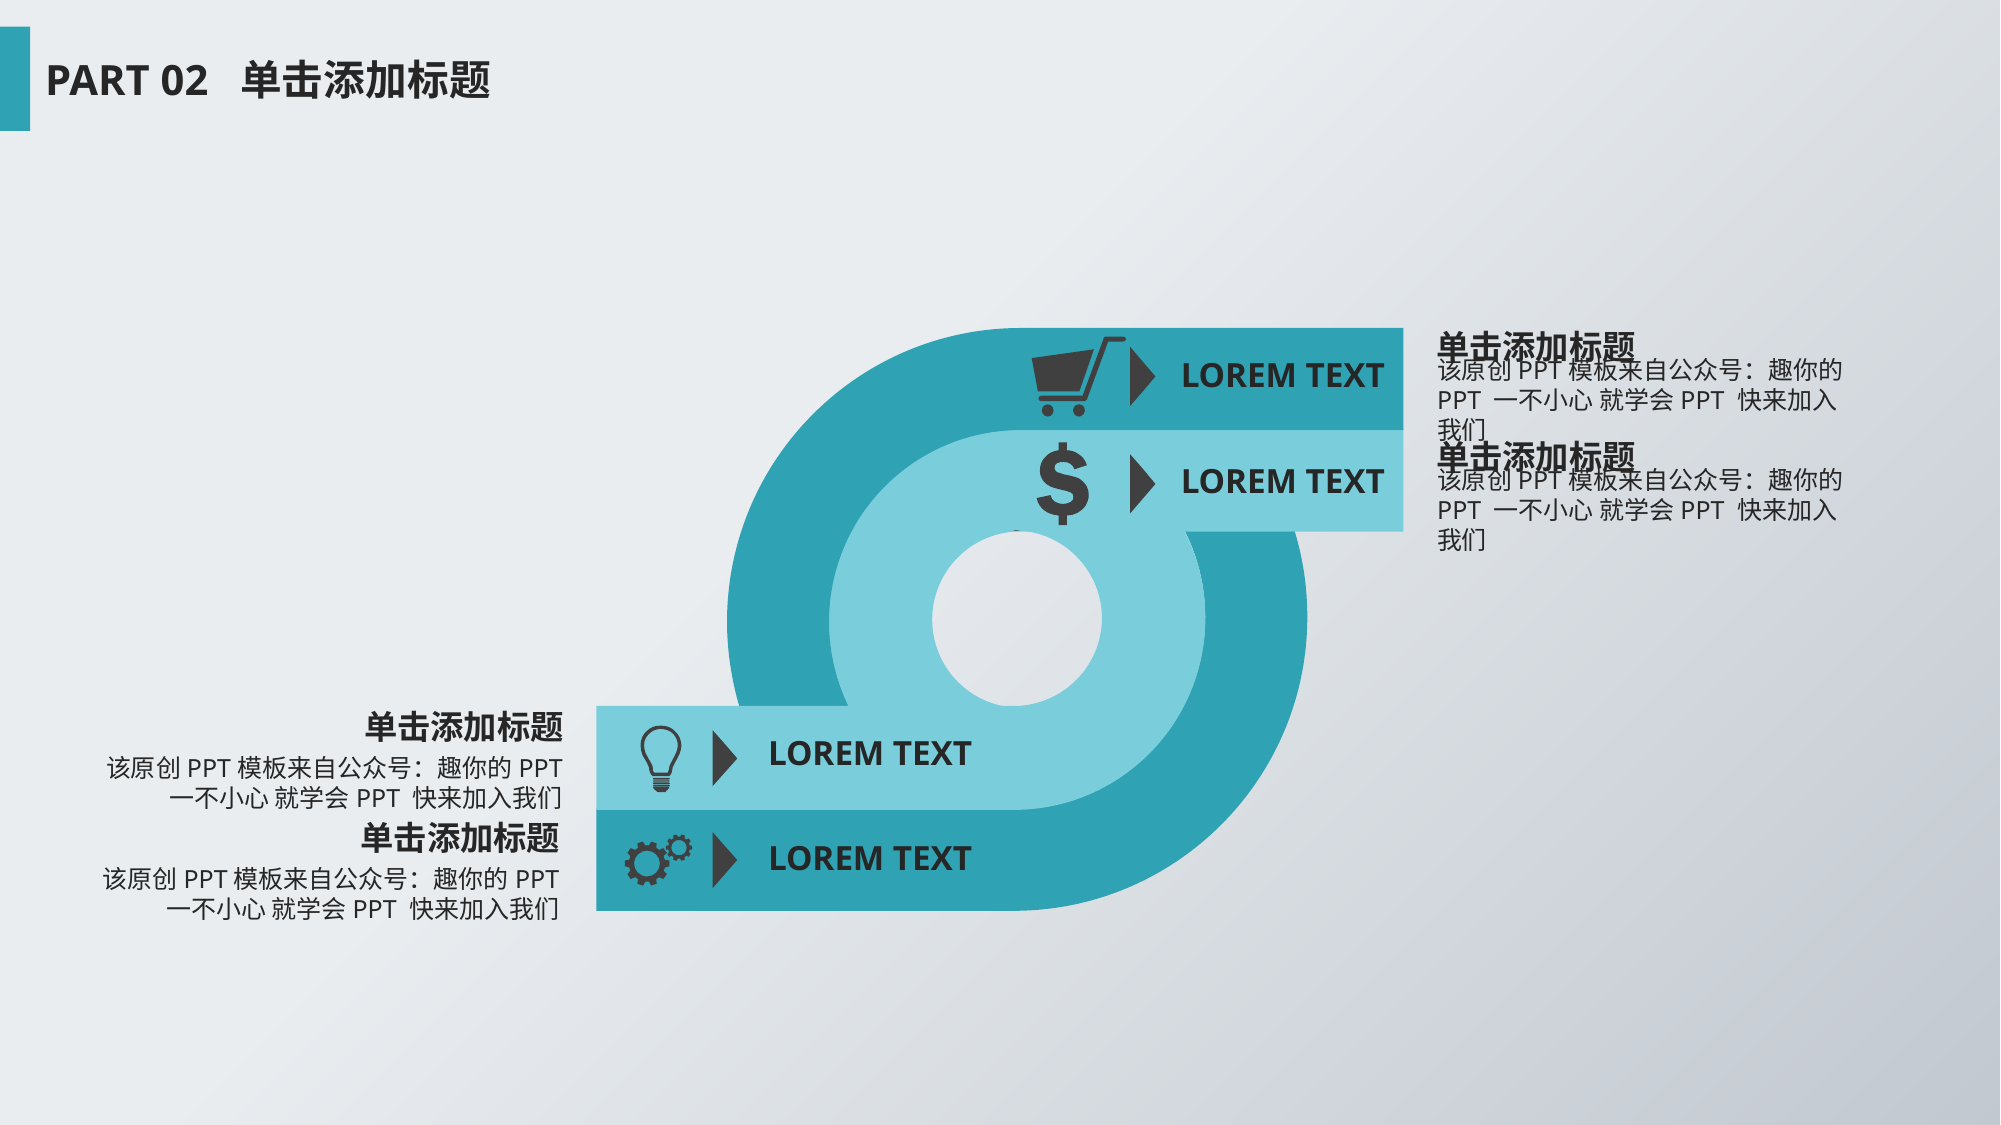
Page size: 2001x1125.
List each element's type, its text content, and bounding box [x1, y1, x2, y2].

text_box [640, 725, 682, 777]
text_box [1038, 336, 1127, 402]
text_box LOREM TEXT [1166, 453, 1401, 508]
text_box LOREM TEXT [1166, 347, 1401, 402]
text_box LOREM TEXT [753, 725, 988, 780]
text_box [1041, 404, 1054, 417]
text_box [596, 532, 1308, 911]
text_box LOREM TEXT [753, 829, 988, 885]
text_box [727, 327, 1404, 705]
text_box [1130, 454, 1156, 514]
text_box 单击添加标题 [1421, 322, 1769, 369]
text_box [1036, 442, 1089, 526]
text_box 该原创PPT模板来自公众号：趣你的PPT 一不小心 就学会PPT 快来加入我们 [1437, 465, 1862, 554]
text_box [712, 832, 738, 889]
text_box [830, 431, 1404, 705]
text_box 该原创PPT模板来自公众号：趣你的PPT 一不小心 就学会PPT 快来加入我们 [88, 744, 578, 820]
text_box [712, 730, 738, 787]
text_box [624, 841, 670, 886]
text_box [596, 530, 1206, 810]
text_box [1031, 349, 1094, 392]
text_box 单击添加标题 [1421, 433, 1769, 480]
text_box [665, 834, 693, 861]
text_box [0, 26, 753, 131]
text_box [1130, 346, 1156, 406]
text_box 该原创PPT模板来自公众号：趣你的PPT 一不小心 就学会PPT 快来加入我们 [85, 856, 575, 931]
text_box 单击添加标题 [218, 810, 575, 865]
text_box 单击添加标题 [222, 698, 579, 754]
text_box [1073, 404, 1085, 417]
text_box 该原创PPT模板来自公众号：趣你的PPT 一不小心 就学会PPT 快来加入我们 [1437, 355, 1862, 444]
